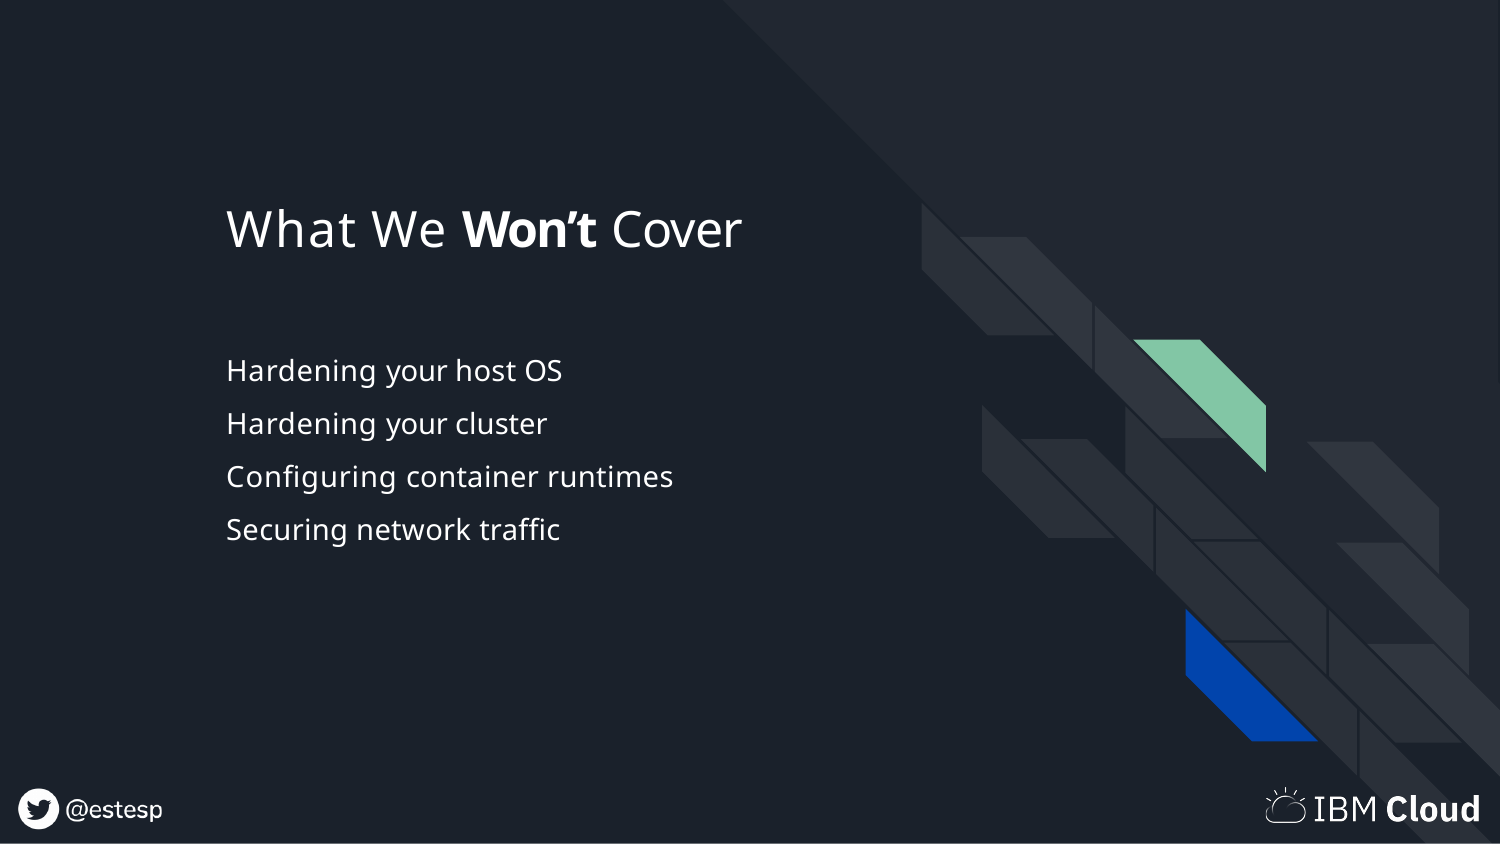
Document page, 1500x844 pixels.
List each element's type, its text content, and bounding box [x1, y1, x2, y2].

picture [15, 784, 62, 831]
title What We Won’t Cover [224, 195, 717, 339]
text_box Hardening your host OS Hardening your cluster Conﬁguring container runtimes Securing network trafﬁc [224, 331, 695, 547]
picture [66, 799, 162, 822]
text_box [722, 0, 1500, 844]
